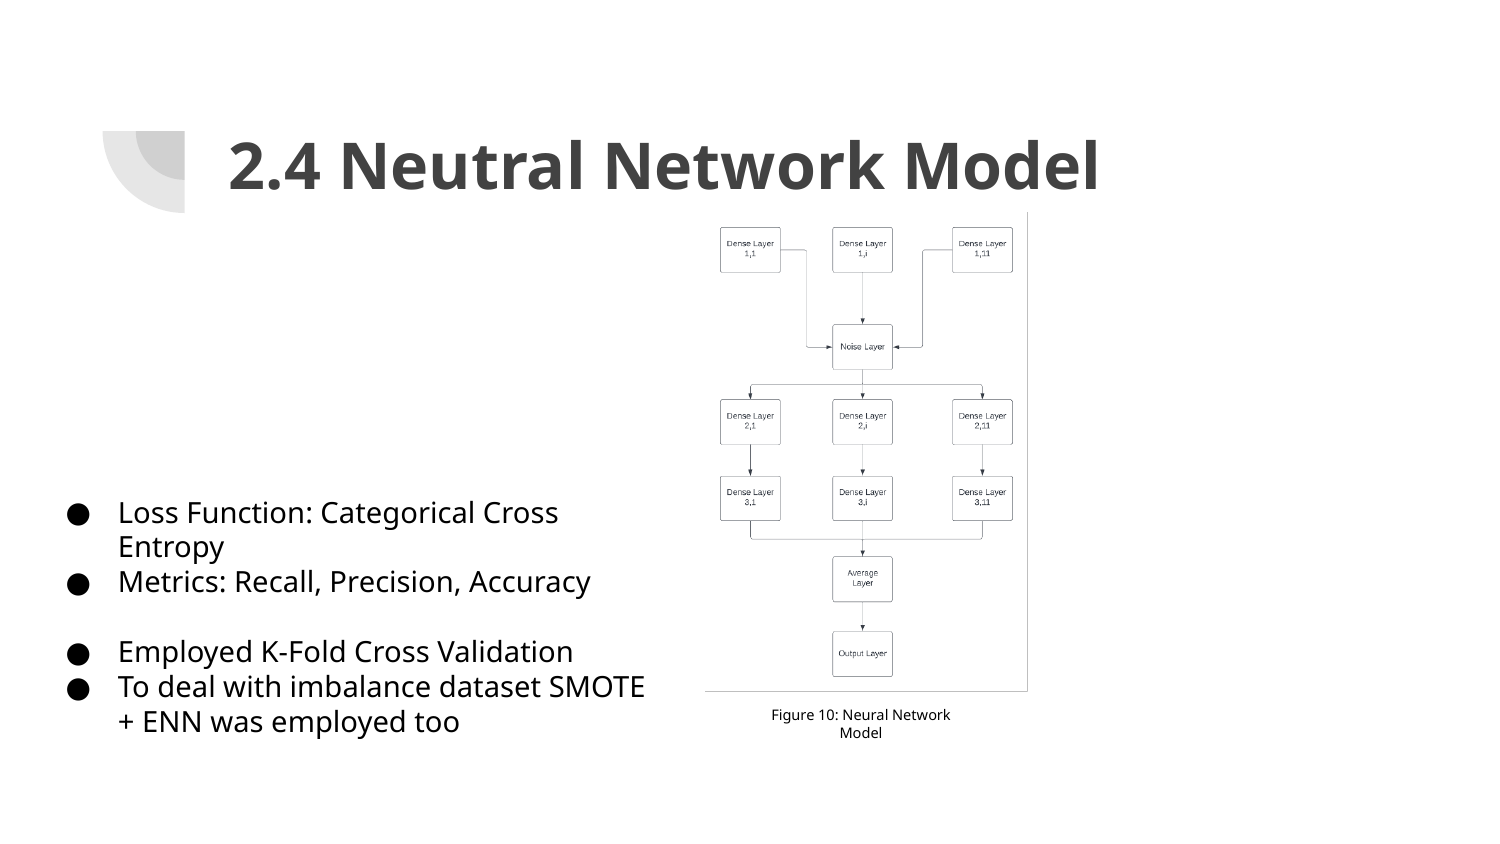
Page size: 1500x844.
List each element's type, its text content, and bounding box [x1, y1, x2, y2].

title 2.4 Neutral Network Model [213, 98, 1368, 263]
picture [705, 212, 1028, 692]
text_box Loss Function: Categorical Cross Entropy Metrics: Recall, Precision, Accuracy Employed K-Fold Cross Validation To deal with imbalance dataset SMOTE + ENN was employed too [27, 478, 669, 754]
text_box Figure 10: Neural Network Model [734, 701, 988, 757]
